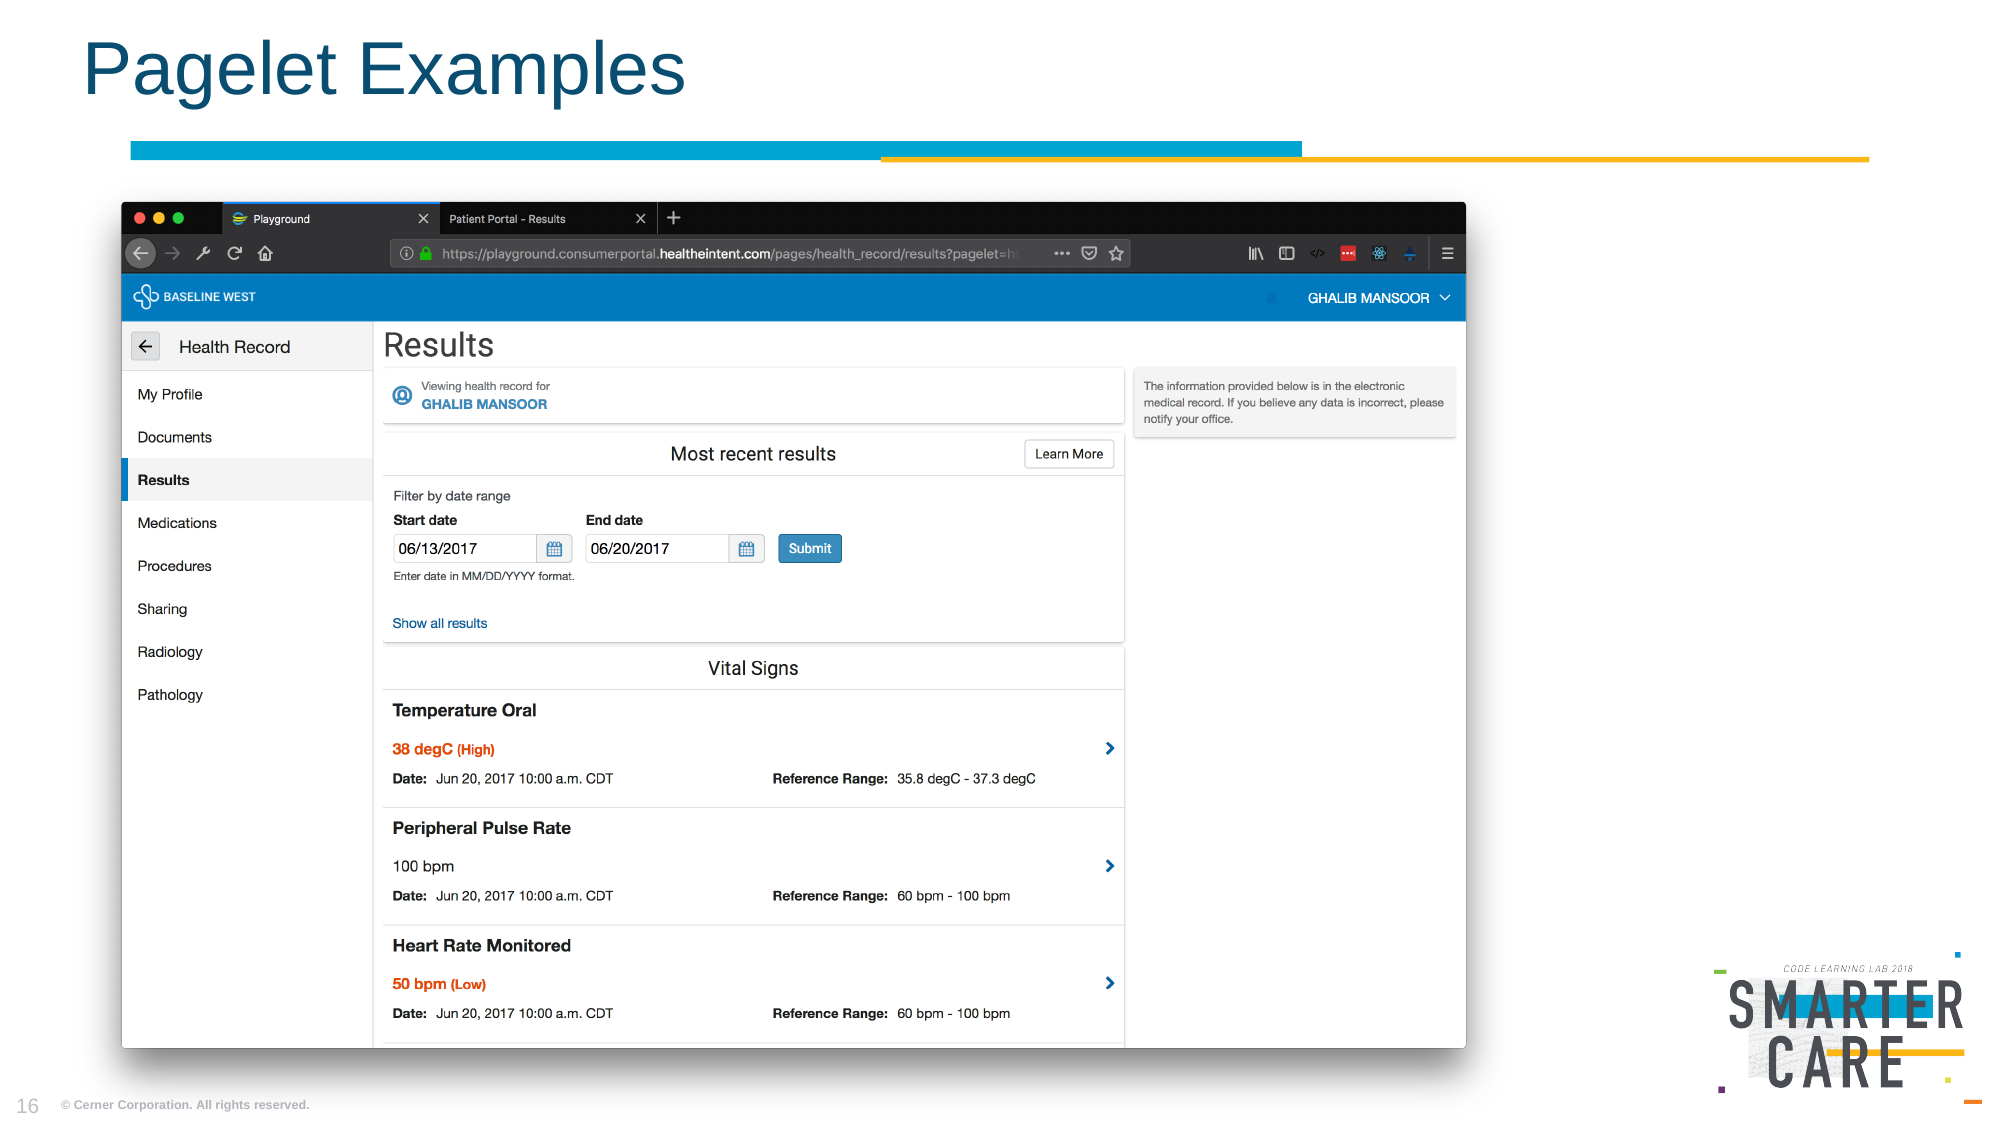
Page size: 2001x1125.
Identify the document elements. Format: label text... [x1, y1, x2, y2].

title Pagelet Examples [67, 0, 1793, 142]
picture [67, 171, 1520, 1125]
picture [1714, 952, 1982, 1104]
